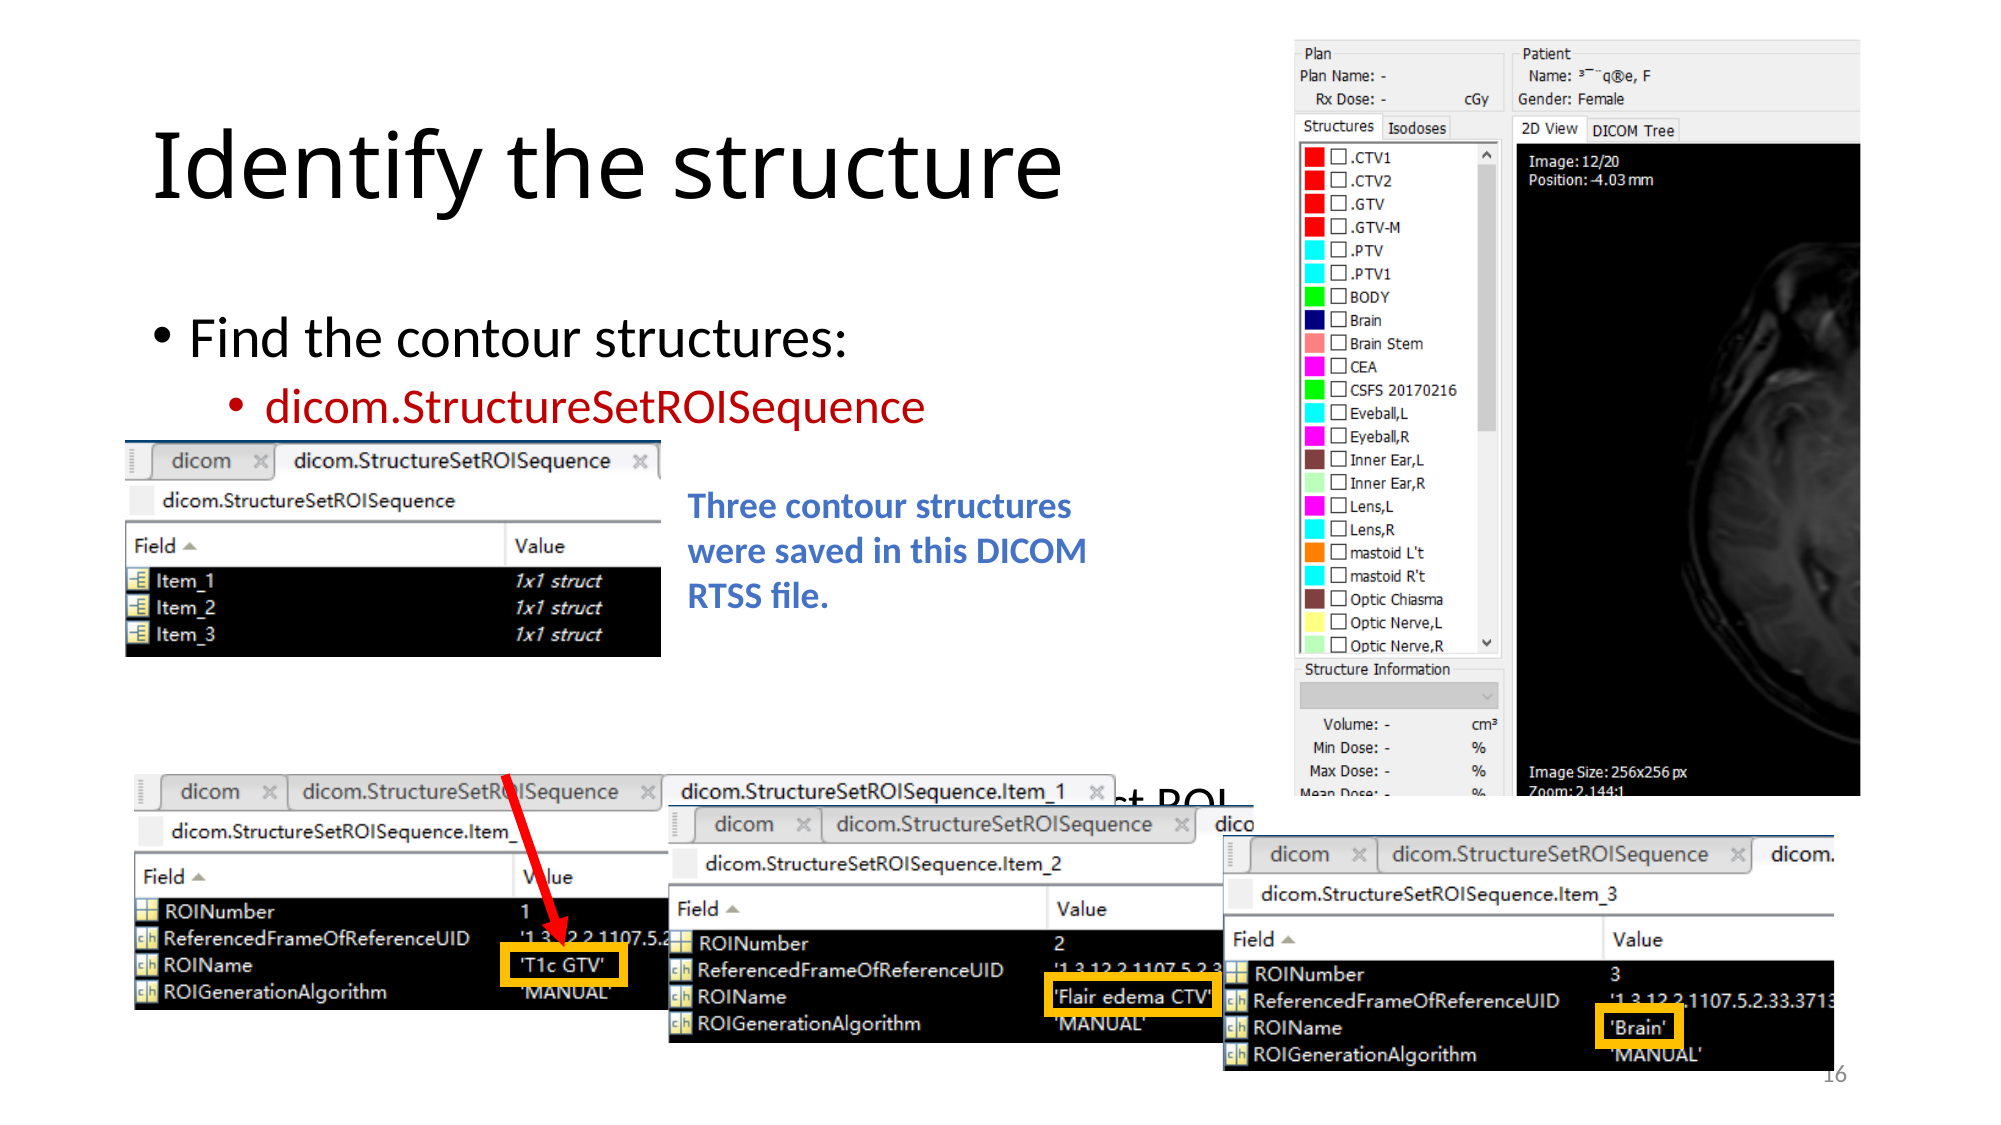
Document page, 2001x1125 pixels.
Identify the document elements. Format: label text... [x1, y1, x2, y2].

text_box Three contour structures were saved in this DICOM RTSS file. [672, 473, 1137, 624]
picture [668, 805, 1835, 1071]
list Find the contour structures: dicom.StructureSetROISequence Obtain the ROI name to identify the correct ROI [137, 299, 1863, 1014]
picture [125, 440, 661, 657]
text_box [134, 774, 1116, 1010]
title Identify the structure [137, 59, 1294, 278]
slide_number 16 [1412, 1042, 1863, 1103]
picture [1294, 37, 1861, 796]
